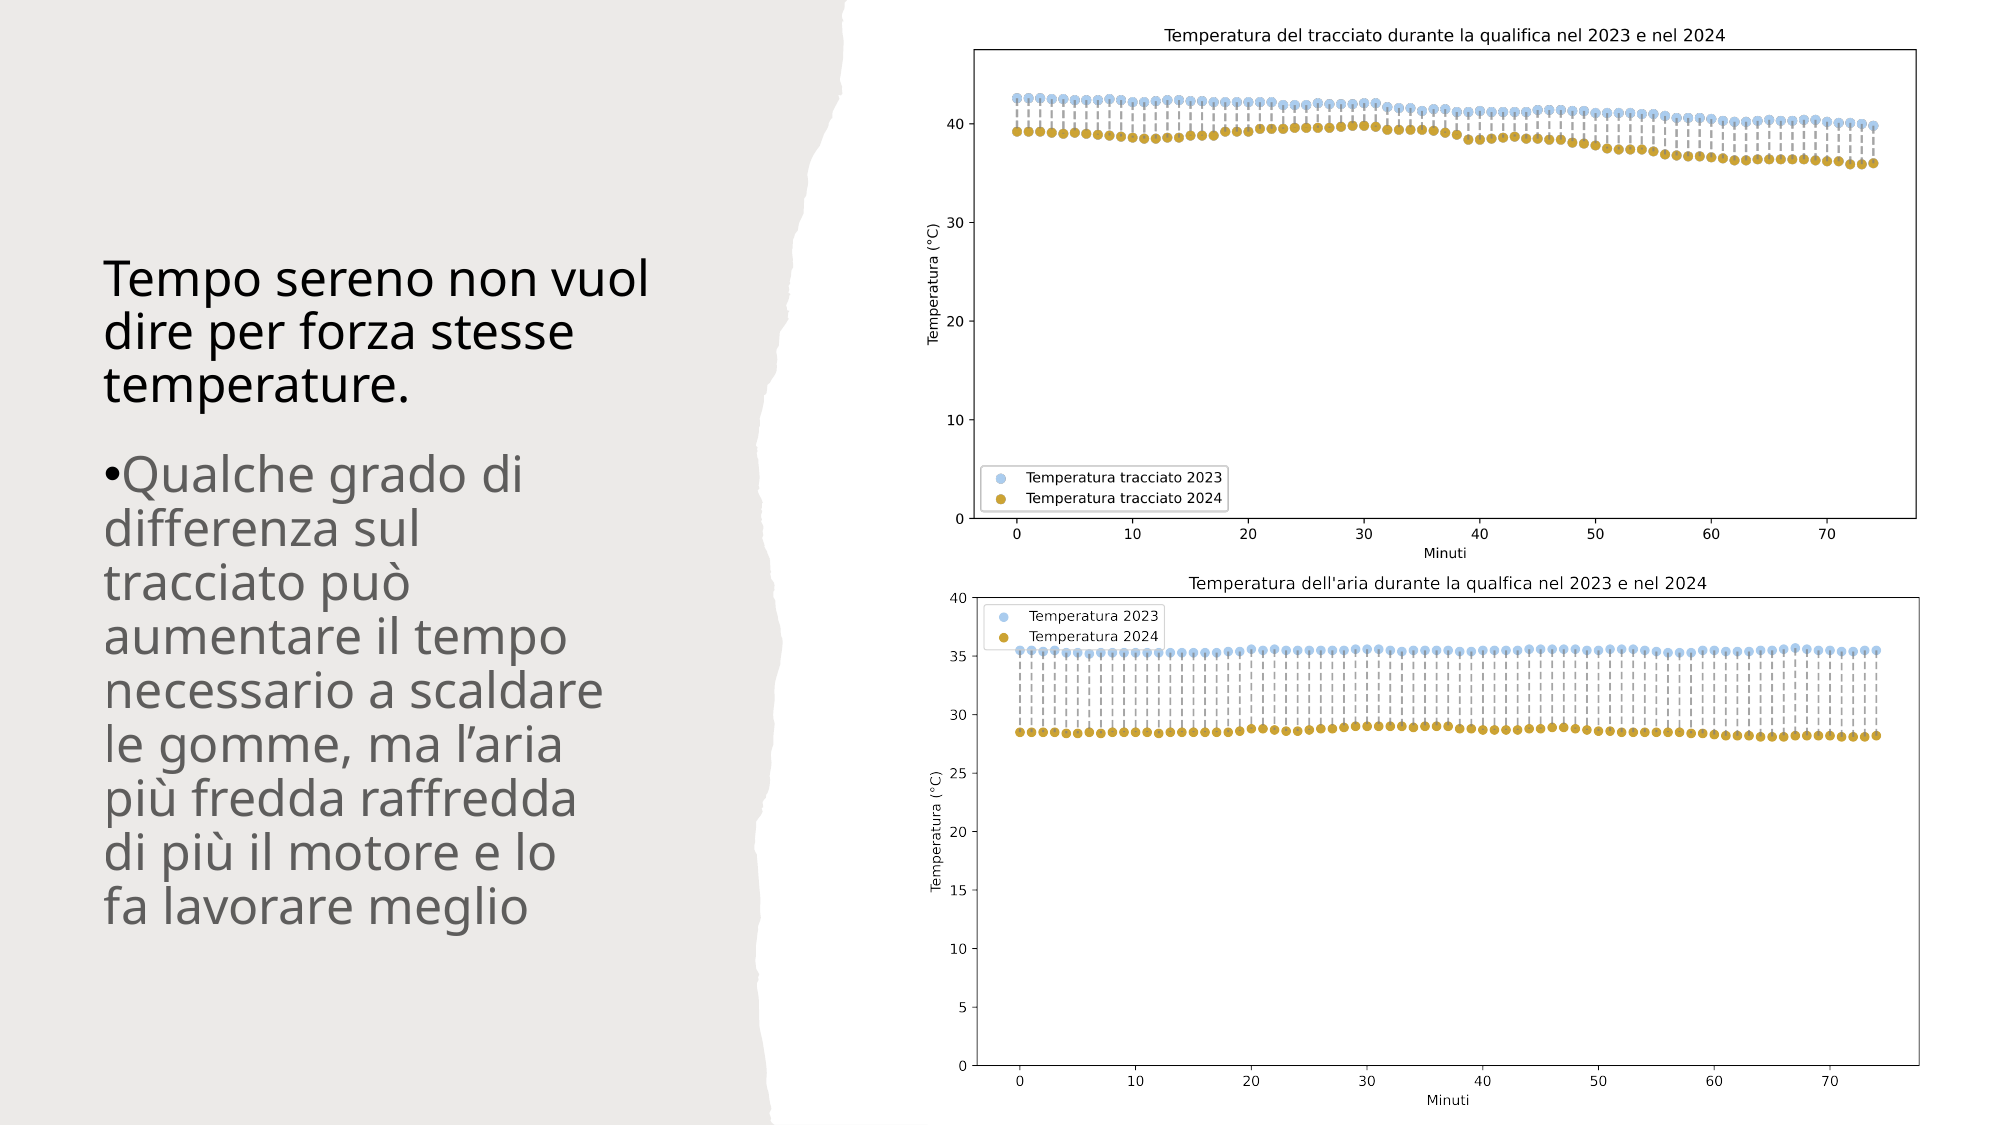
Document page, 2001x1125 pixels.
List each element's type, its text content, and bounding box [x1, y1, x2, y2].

text_box [756, 0, 2000, 1125]
text_box Tempo sereno non vuol dire per forza stesse temperature. [88, 245, 686, 423]
text_box [0, 0, 929, 1125]
text_box Qualche grado di differenza sul tracciato può aumentare il tempo necessario a scaldare le gomme, ma l’aria più fredda raffredda di più il motore e lo fa lavorare meglio [89, 441, 626, 970]
picture [917, 18, 1930, 1119]
